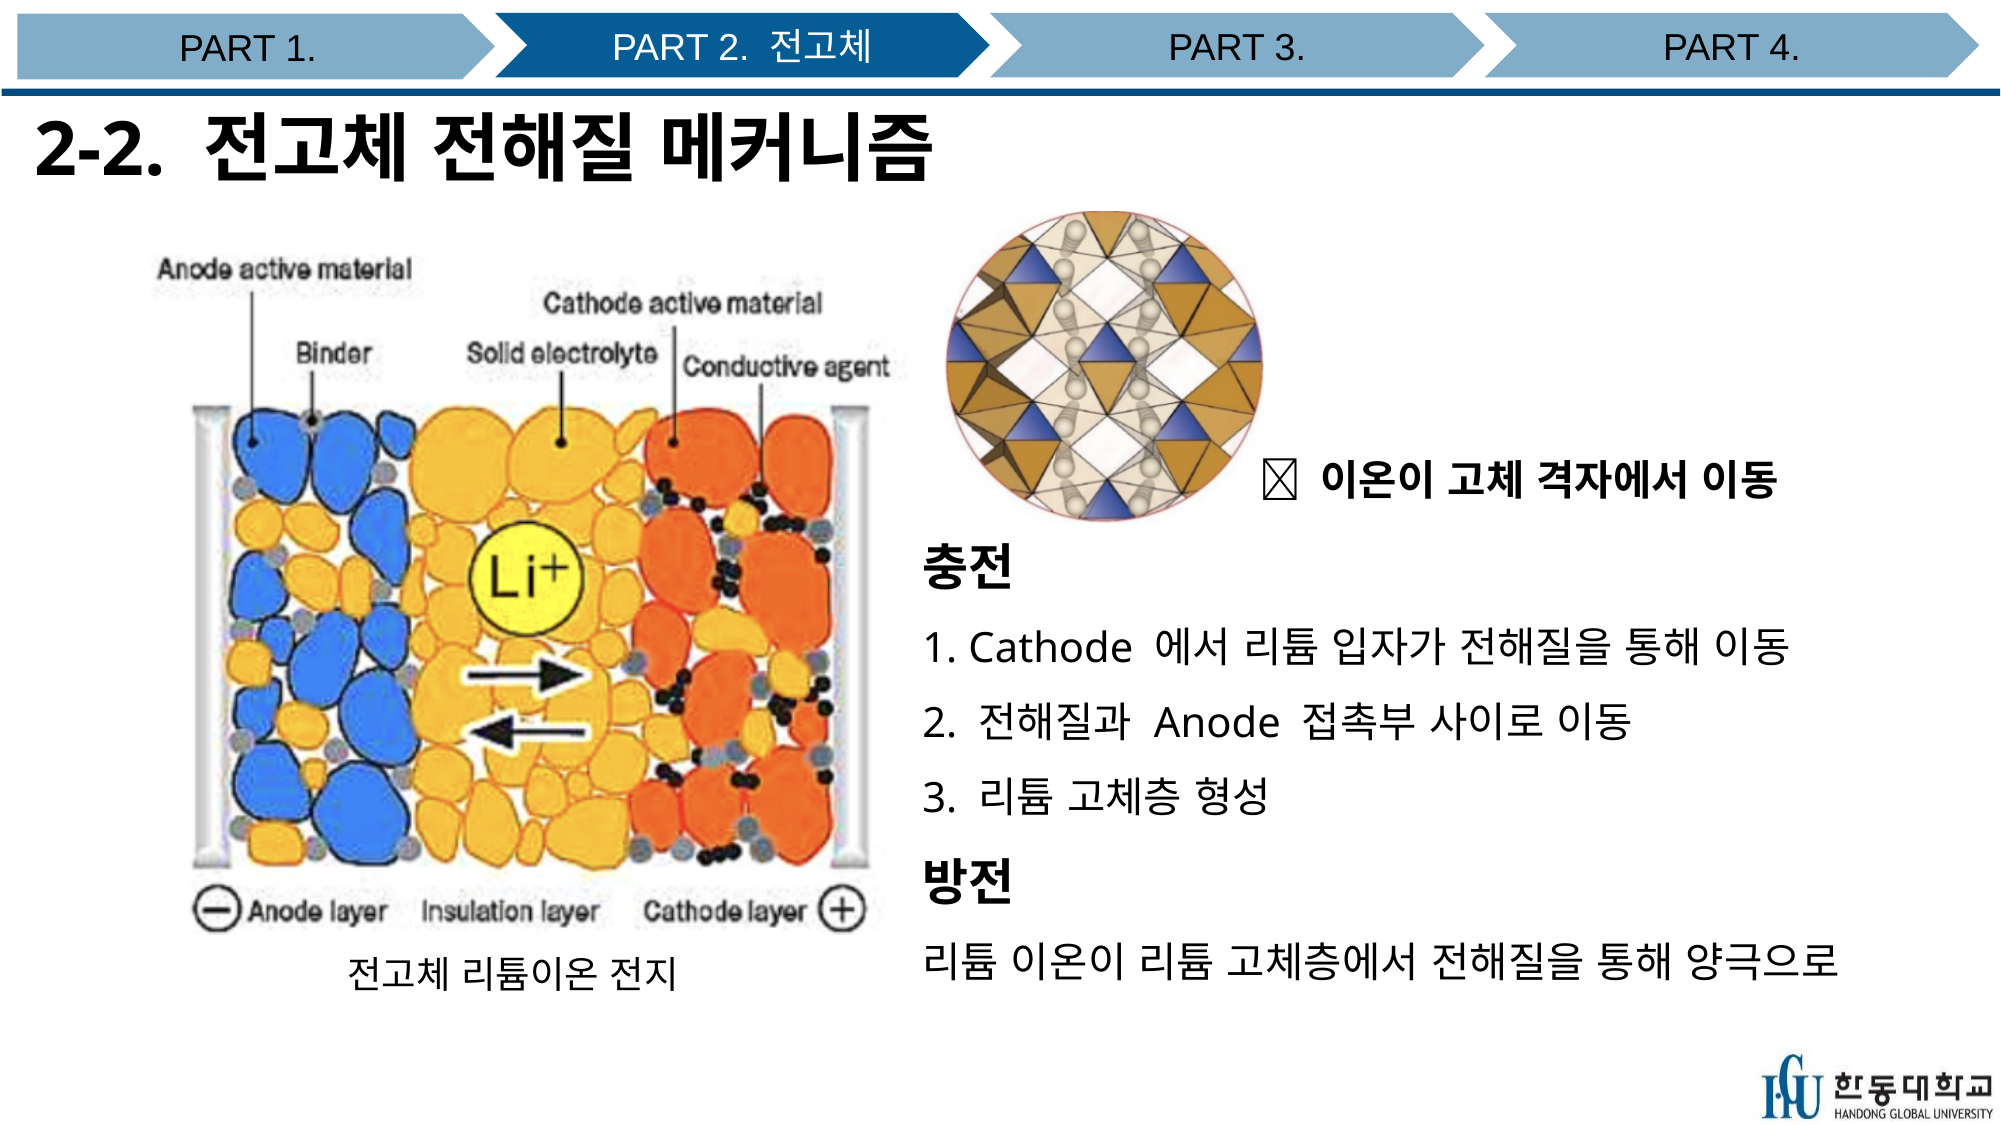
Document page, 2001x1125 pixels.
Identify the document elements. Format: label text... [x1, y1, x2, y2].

text_box PART 1. [16, 12, 497, 81]
text_box PART 3. [987, 11, 1487, 79]
picture [139, 241, 921, 935]
text_box PART 4. [1482, 11, 1981, 79]
text_box PART 2. 전고체 [492, 11, 992, 79]
picture [1754, 1049, 2000, 1125]
text_box 전고체 리튬이온 전지 [171, 943, 854, 1004]
text_box 충전 1. Cathode 에서 리튬 입자가 전해질을 통해 이동 2. 전해질과 Anode 접촉부 사이로 이동 3. 리튬 고체층 형성 방전 리튬 이온이 리튬 고체층에서 전해질을 통해 양극으로 [907, 498, 2000, 994]
text_box  이온이 고체 격자에서 이동 [1264, 420, 1837, 498]
text_box 2-2. 전고체 전해질 메커니즘 [0, 71, 1047, 232]
picture [936, 211, 1264, 526]
